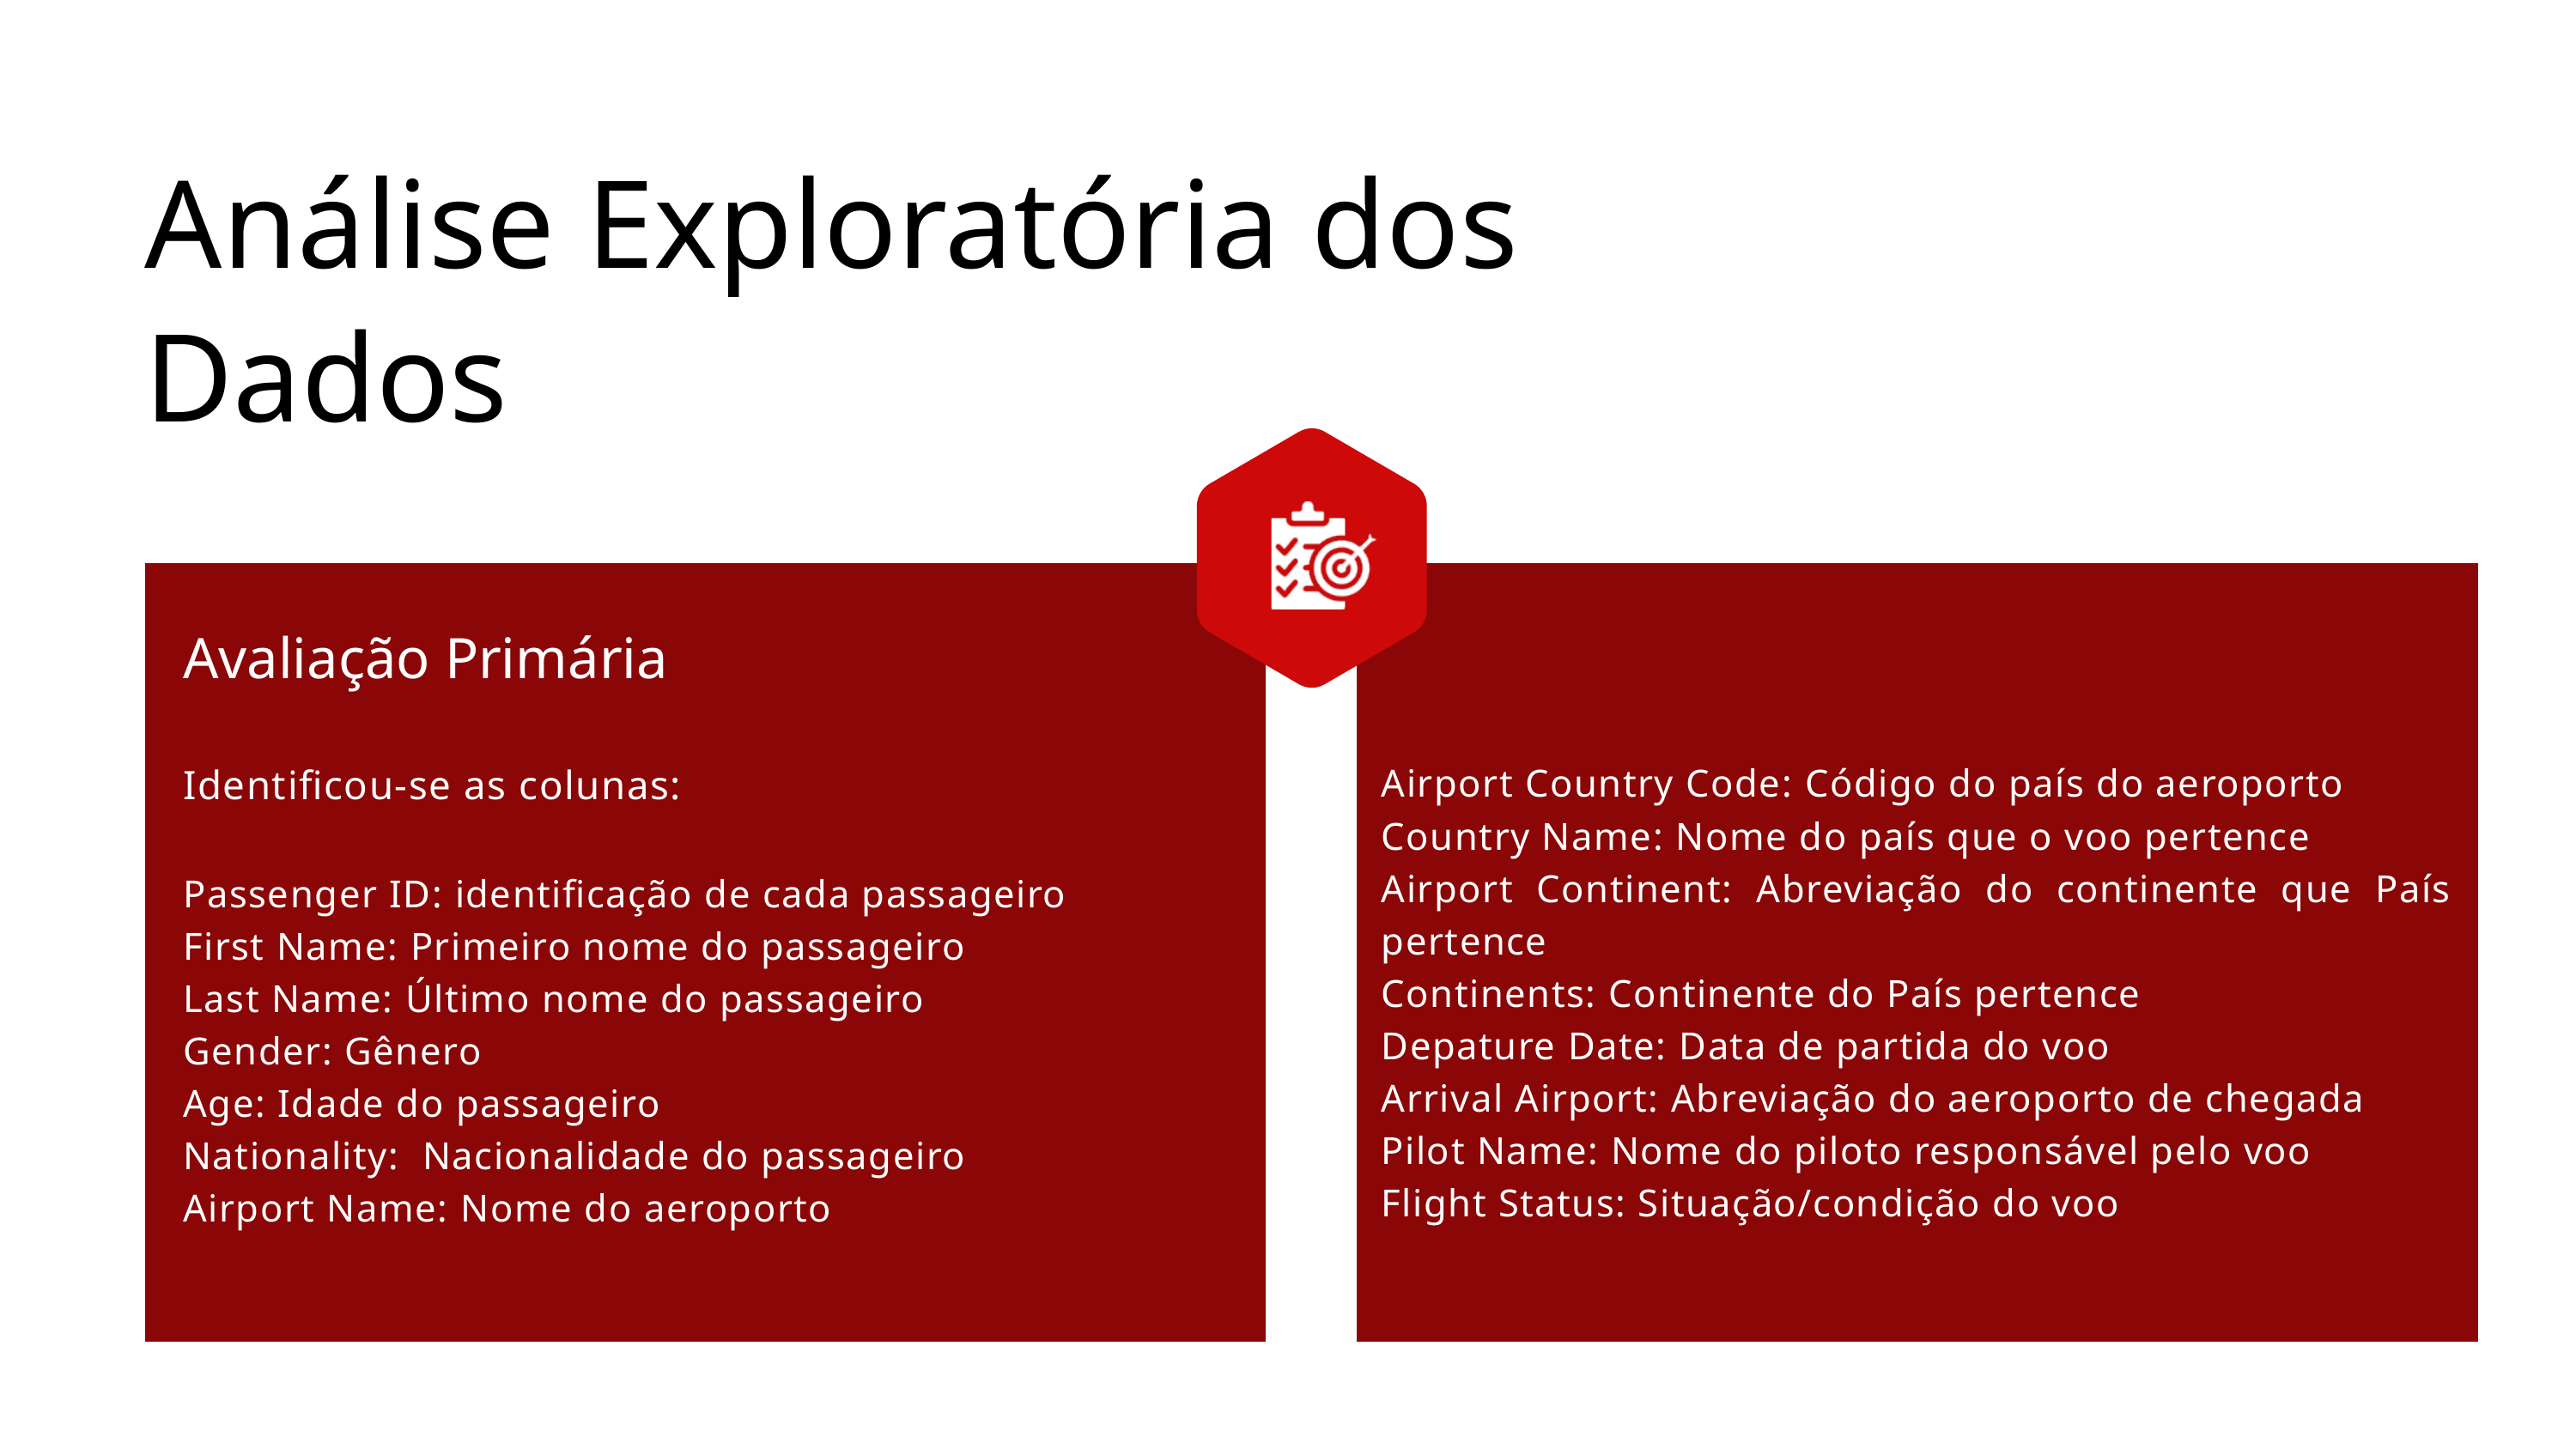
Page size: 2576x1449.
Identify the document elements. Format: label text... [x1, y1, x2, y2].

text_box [144, 562, 1267, 1343]
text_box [1196, 424, 1427, 693]
text_box Análise Exploratória dos Dados [144, 139, 1731, 446]
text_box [1356, 562, 2479, 1343]
